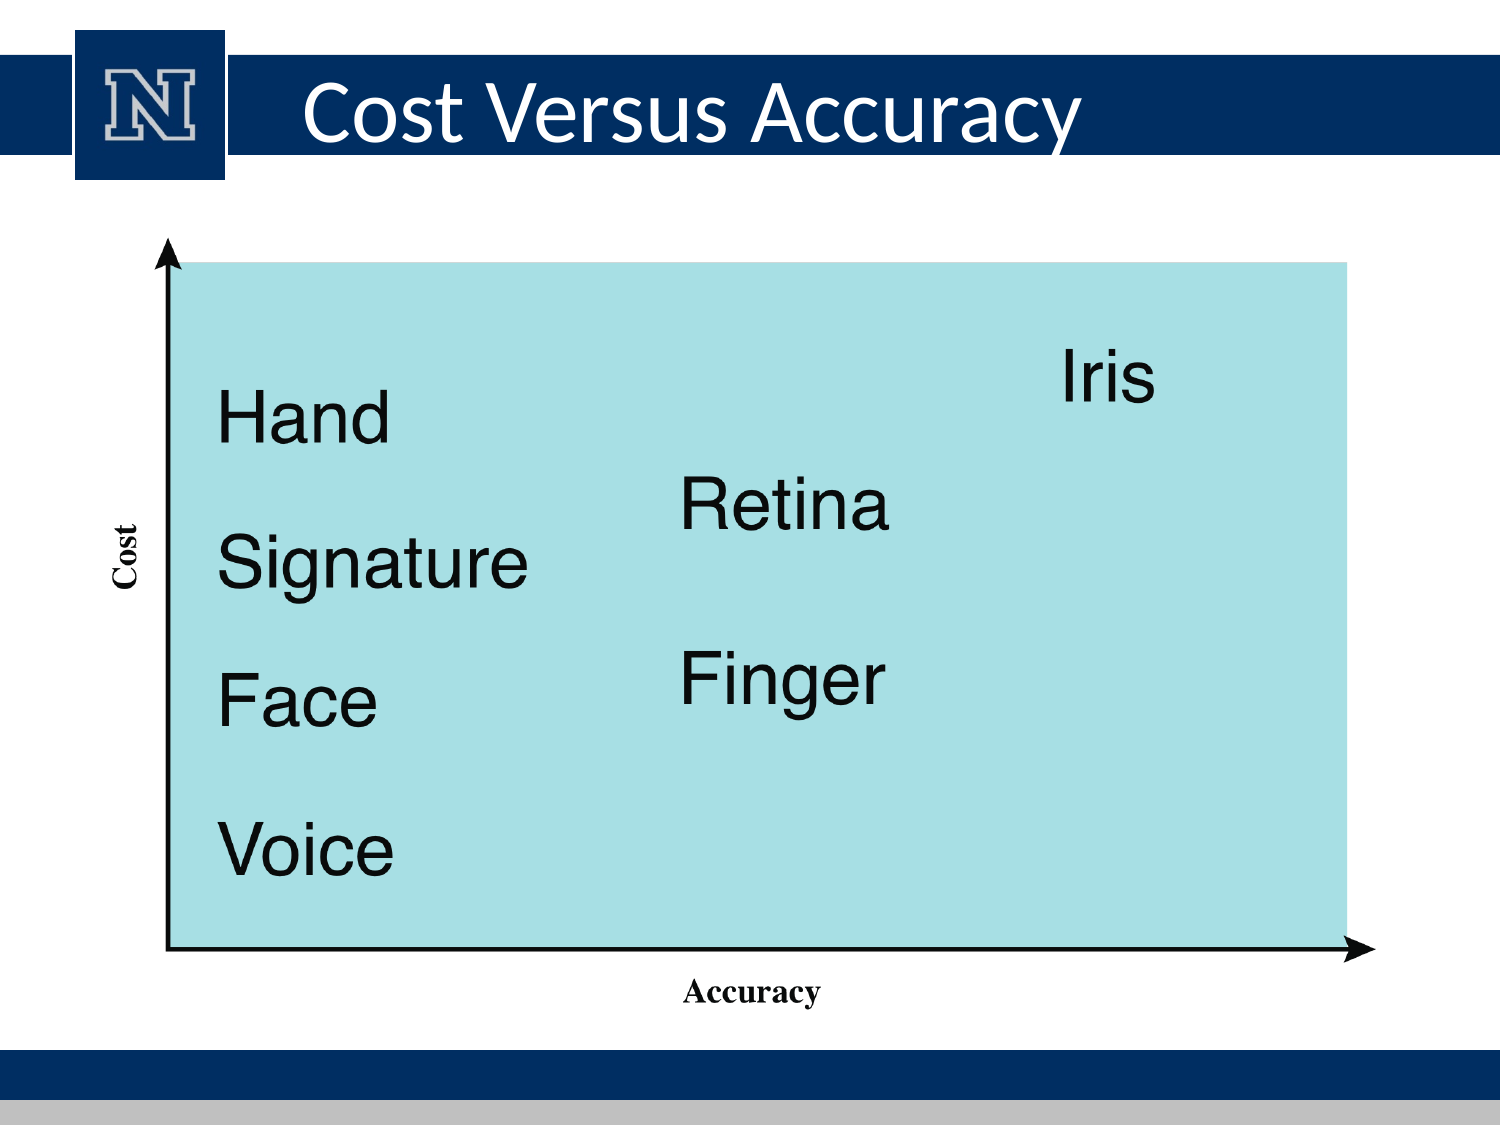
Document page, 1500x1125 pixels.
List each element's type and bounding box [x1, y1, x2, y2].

list [0, 0, 1500, 1125]
